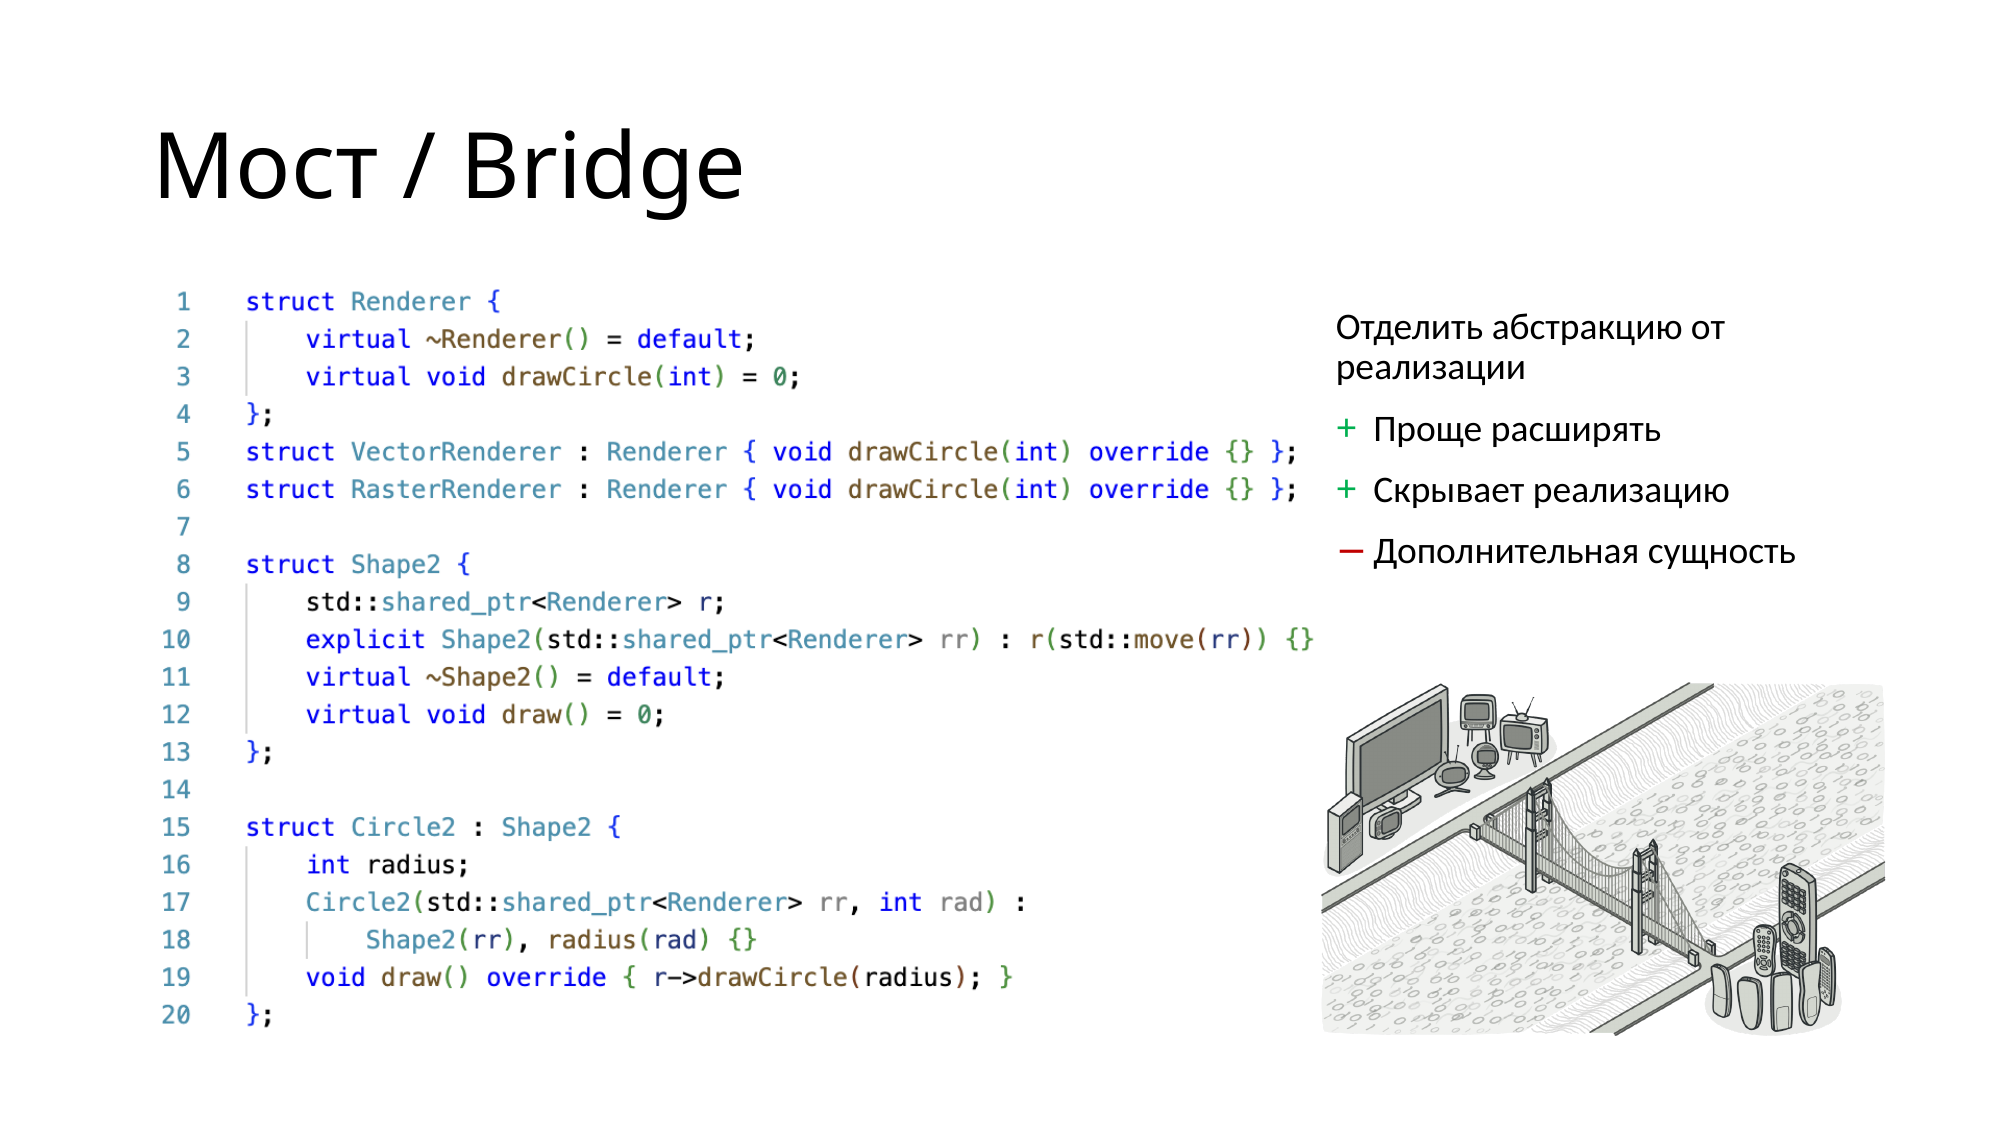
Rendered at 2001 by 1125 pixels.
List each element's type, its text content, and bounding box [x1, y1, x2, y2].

title Мост / Bridge [137, 59, 1863, 278]
picture [137, 277, 1886, 1036]
list Отделить абстракцию от реализации Проще расширять Скрывает реализацию Дополнительная сущность [1321, 299, 1863, 682]
